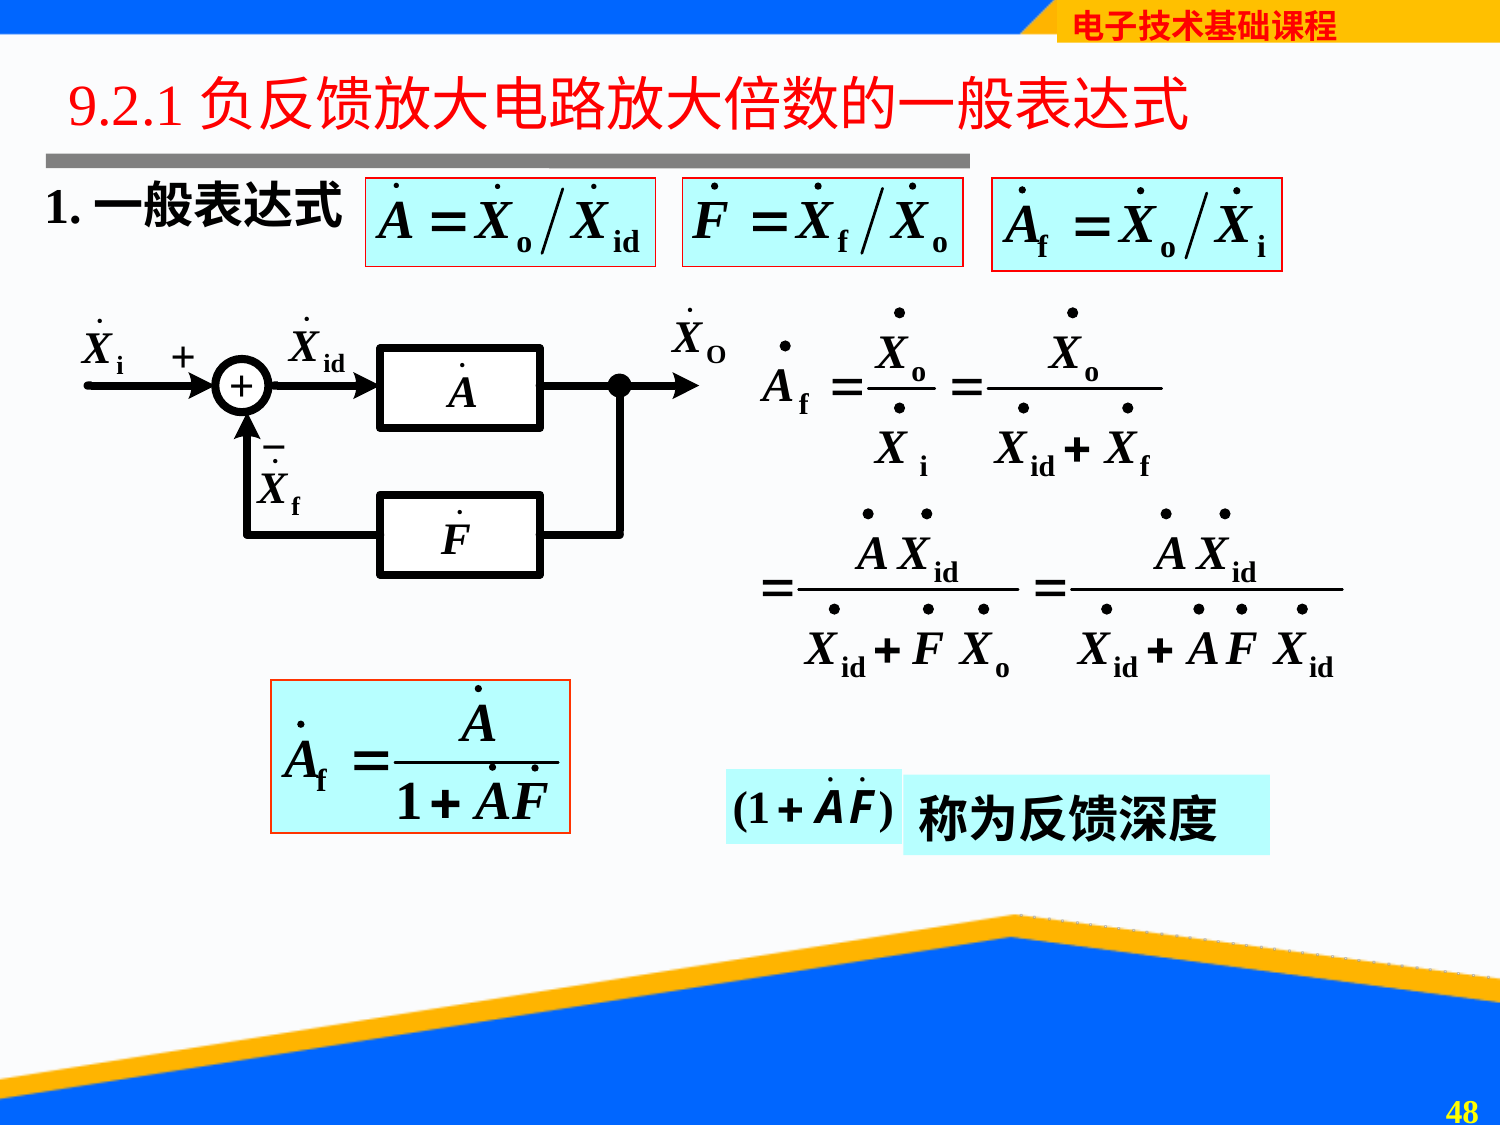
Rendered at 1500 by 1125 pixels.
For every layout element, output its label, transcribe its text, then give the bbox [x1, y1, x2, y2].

title 9.2.1负反馈放大电路放大倍数的一般表达式 [53, 42, 1276, 161]
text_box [52, 296, 745, 588]
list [271, 680, 570, 833]
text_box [725, 768, 1271, 856]
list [992, 178, 1282, 271]
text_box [749, 290, 1355, 690]
picture [0, 0, 1500, 1125]
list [365, 178, 655, 266]
slide_number 47 [1399, 1082, 1495, 1125]
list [682, 178, 963, 266]
text_box 1.一般表达式 [29, 166, 408, 242]
